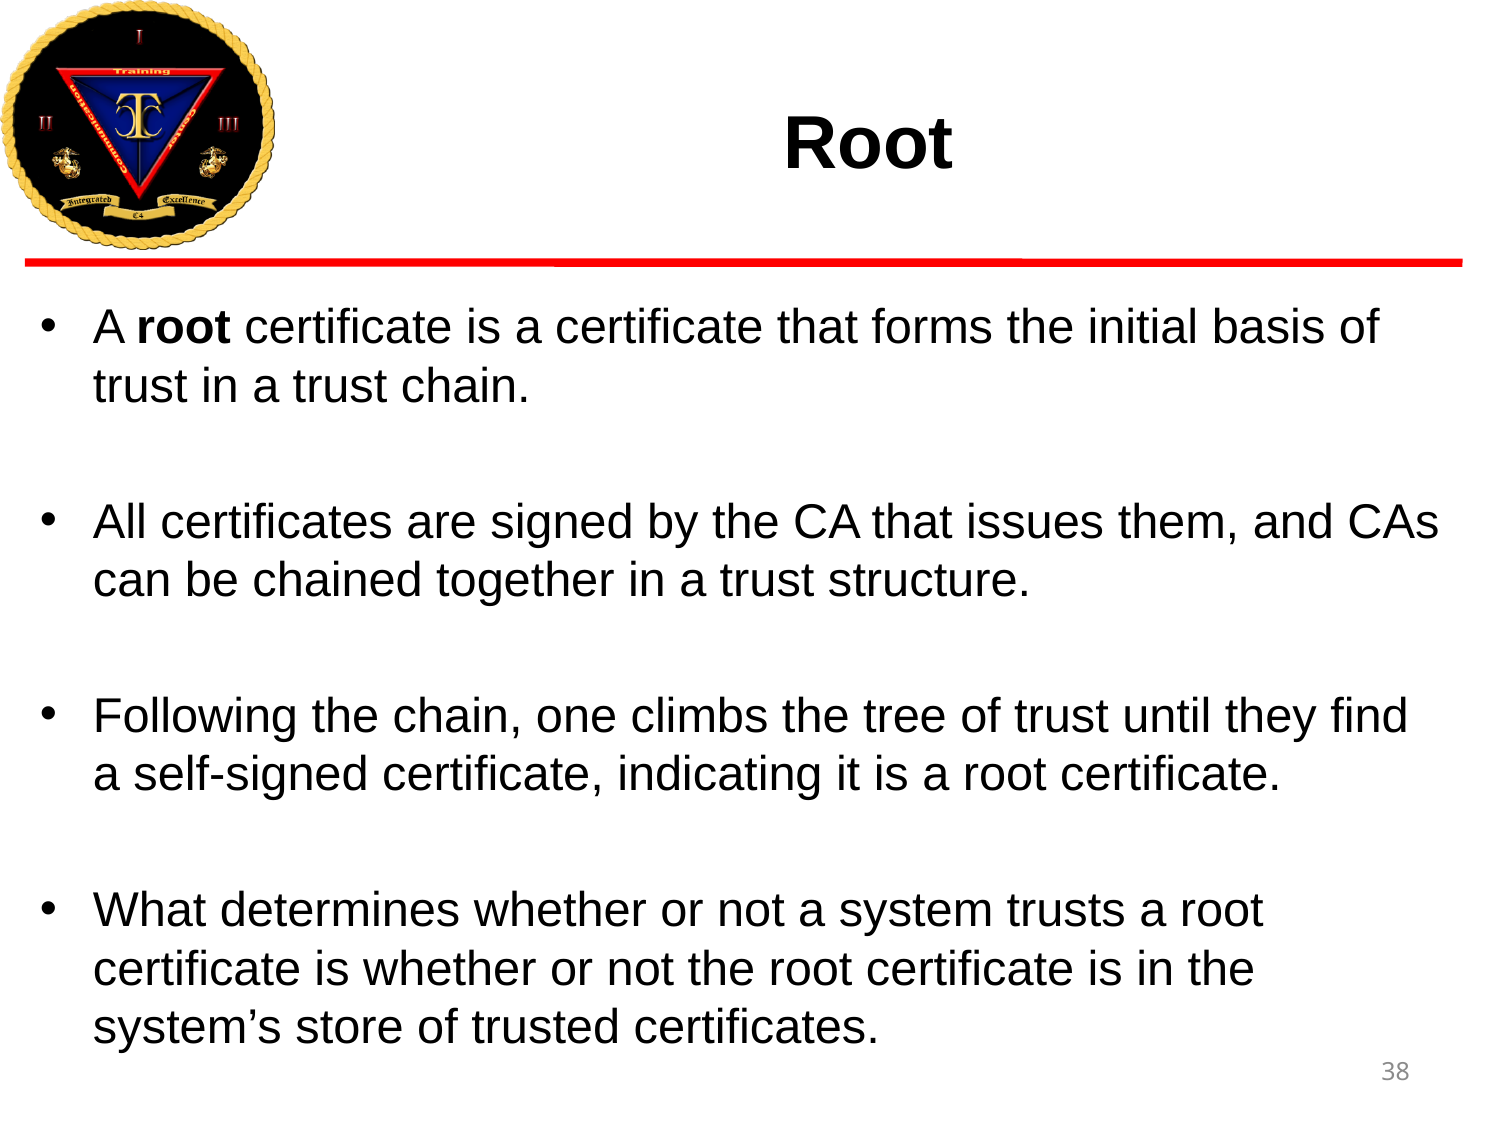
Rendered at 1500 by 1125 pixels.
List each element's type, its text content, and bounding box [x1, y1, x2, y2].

picture [0, 0, 275, 250]
slide_number 38 [1074, 1042, 1425, 1103]
list A root certificate is a certificate that forms the initial basis of trust in a trust chain. All certificates are signed by the CA that issues them, and CAs can be chained together in a trust structure. Following the chain, one climbs the tree of trust until they find a self-signed certificate, indicating it is a root certificate. What determines whether or not a system trusts a root certificate is whether or not the root certificate is in the system’s store of trusted certificates. [24, 287, 1463, 1081]
title Root [274, 44, 1463, 233]
